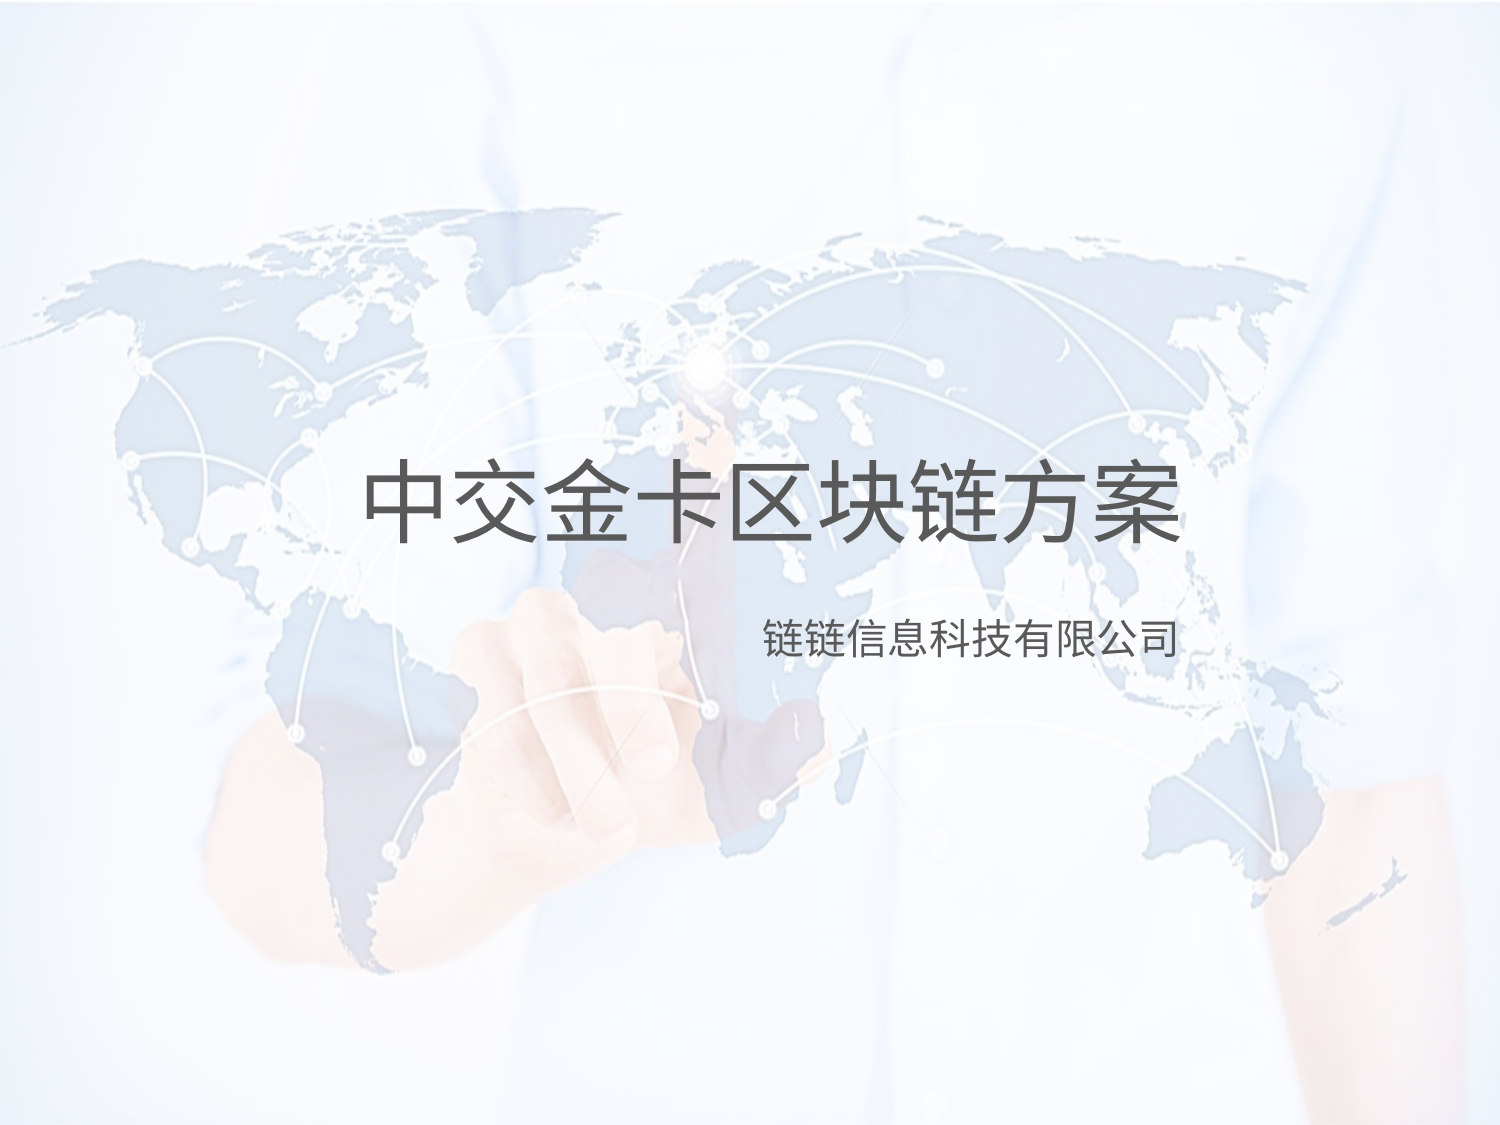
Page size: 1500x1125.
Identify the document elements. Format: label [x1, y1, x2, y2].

text_box [0, 1, 1500, 1125]
